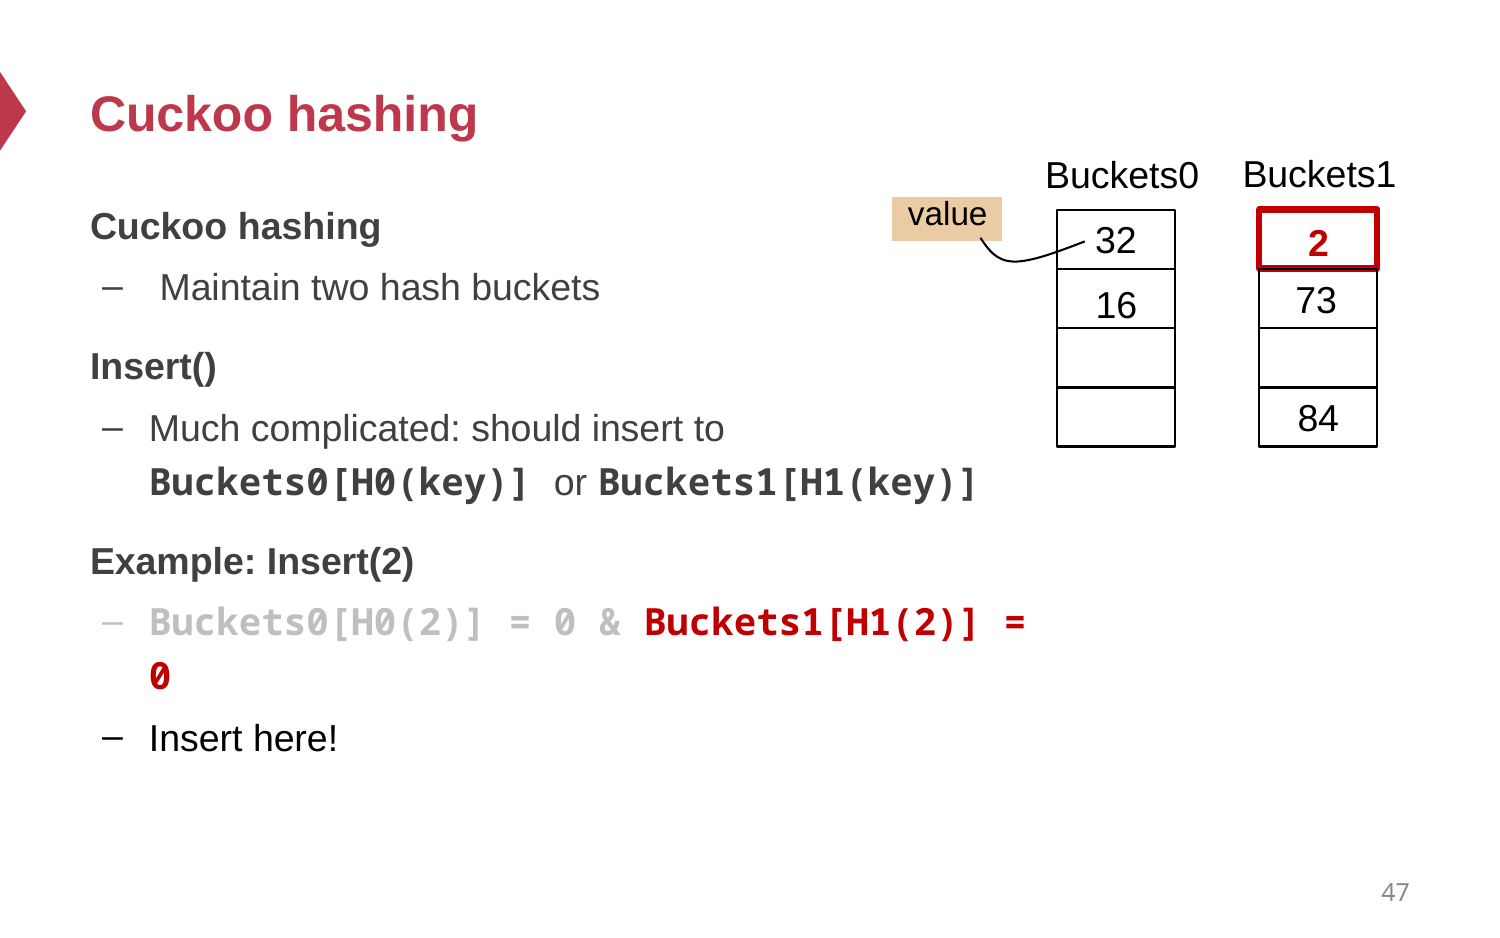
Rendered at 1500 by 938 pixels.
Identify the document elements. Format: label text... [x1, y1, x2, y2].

slide_number 47 [1074, 868, 1425, 919]
title Cuckoo hashing [75, 37, 1425, 185]
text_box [1056, 327, 1176, 386]
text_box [1259, 386, 1378, 448]
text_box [1056, 208, 1176, 270]
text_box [1259, 327, 1378, 386]
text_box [889, 184, 1005, 244]
text_box [988, 238, 1051, 264]
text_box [1056, 277, 1176, 327]
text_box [1259, 208, 1378, 268]
text_box Buckets1 [1227, 143, 1425, 203]
list Cuckoo hashing Maintain two hash buckets Insert() Much complicated: should insert to Buckets0[H0(key)] or Buckets1[H1(key)] Example: Insert(2) Buckets0[H0(2)] = 0 & Buckets1[H1(2)] = 0 Insert here! [75, 185, 1075, 804]
text_box Buckets0 [1030, 143, 1228, 204]
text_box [1056, 386, 1176, 448]
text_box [1259, 268, 1378, 327]
